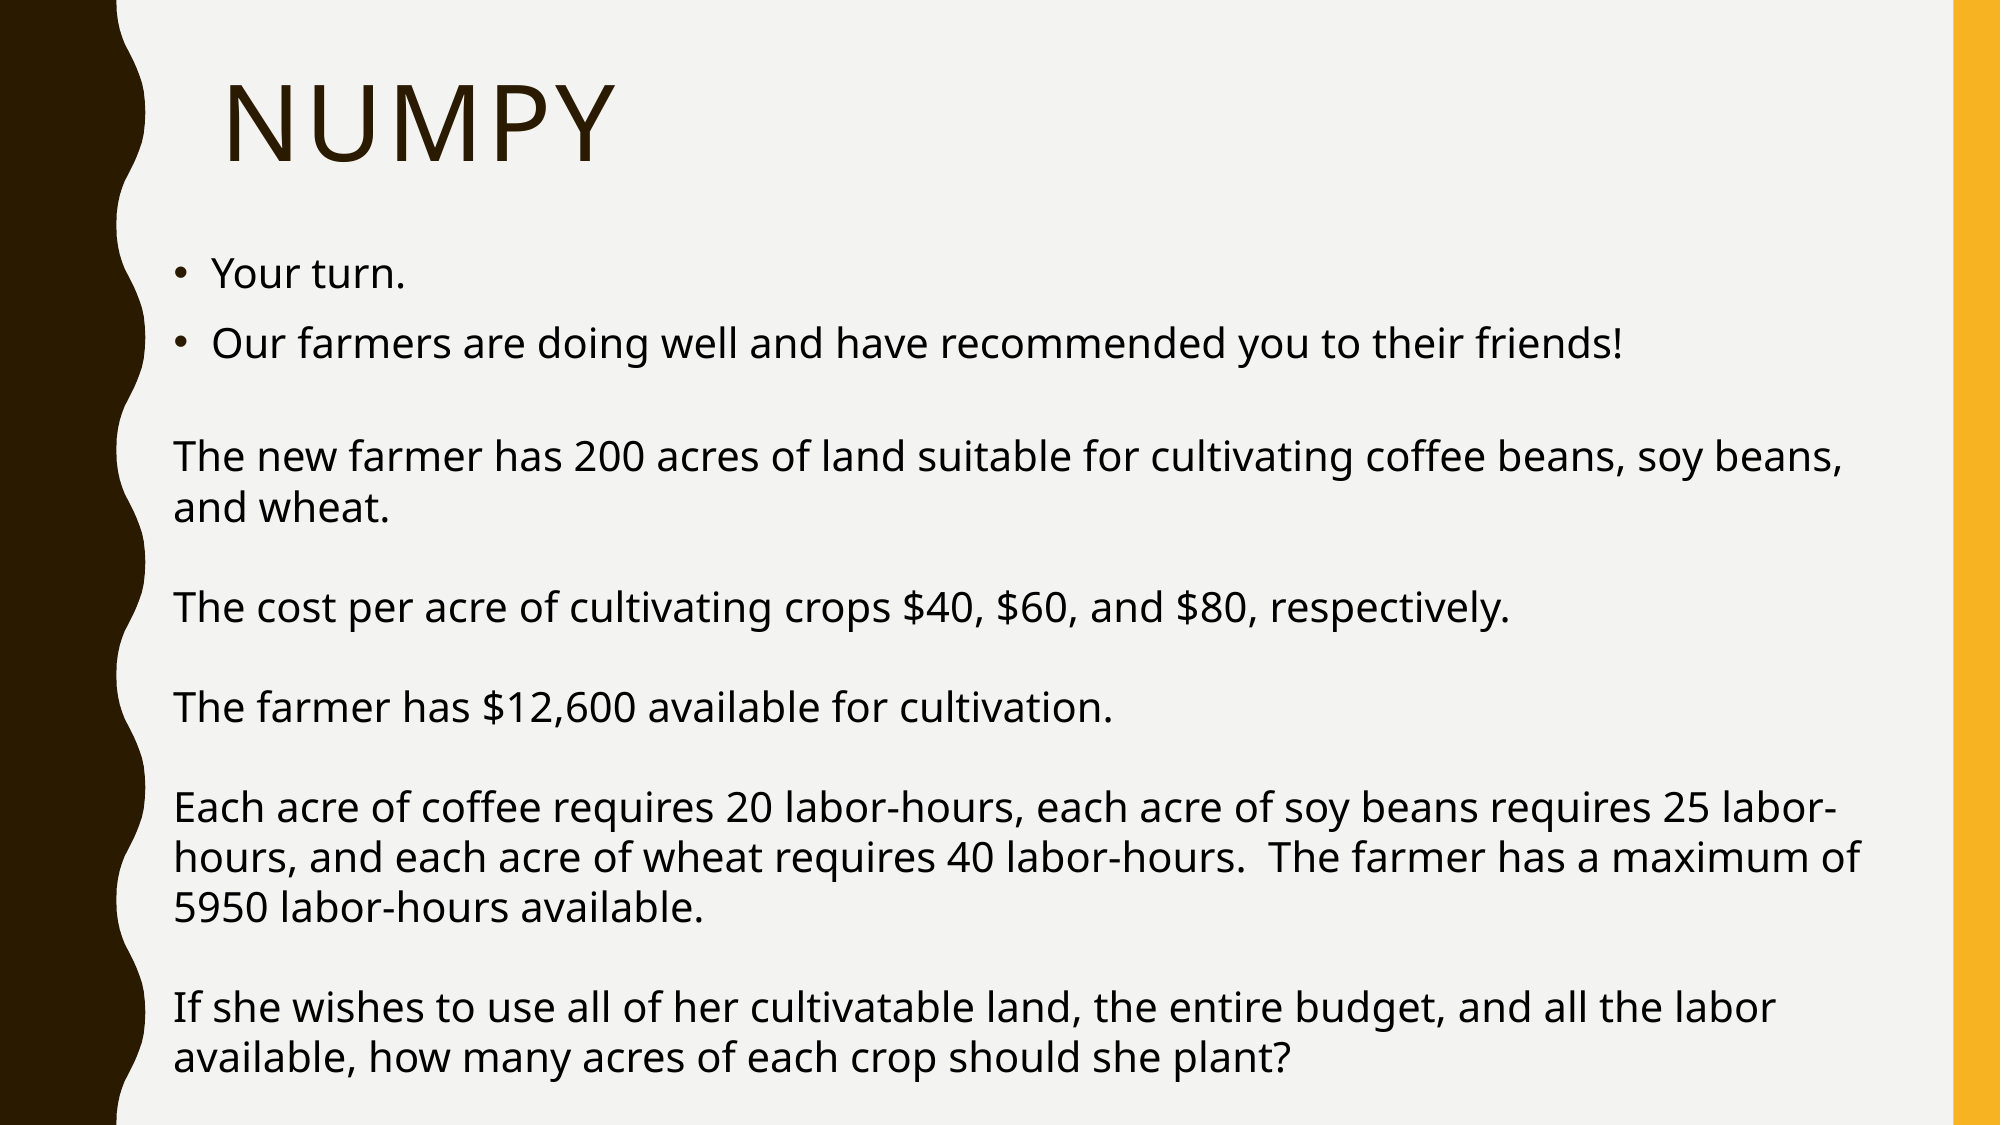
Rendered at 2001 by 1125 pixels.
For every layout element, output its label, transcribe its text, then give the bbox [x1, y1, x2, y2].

list Your turn. Our farmers are doing well and have recommended you to their friends! [158, 234, 1899, 422]
text_box The new farmer has 200 acres of land suitable for cultivating coffee beans, soy beans, and wheat. The cost per acre of cultivating crops $40, $60, and $80, respectively. The farmer has $12,600 available for cultivation. Each acre of coffee requires 20 labor-hours, each acre of soy beans requires 25 labor-hours, and each acre of wheat requires 40 labor-hours. The farmer has a maximum of 5950 labor-hours available. If she wishes to use all of her cultivatable land, the entire budget, and all the labor available, how many acres of each crop should she plant? [158, 422, 1899, 1125]
title Numpy [205, 62, 1875, 234]
